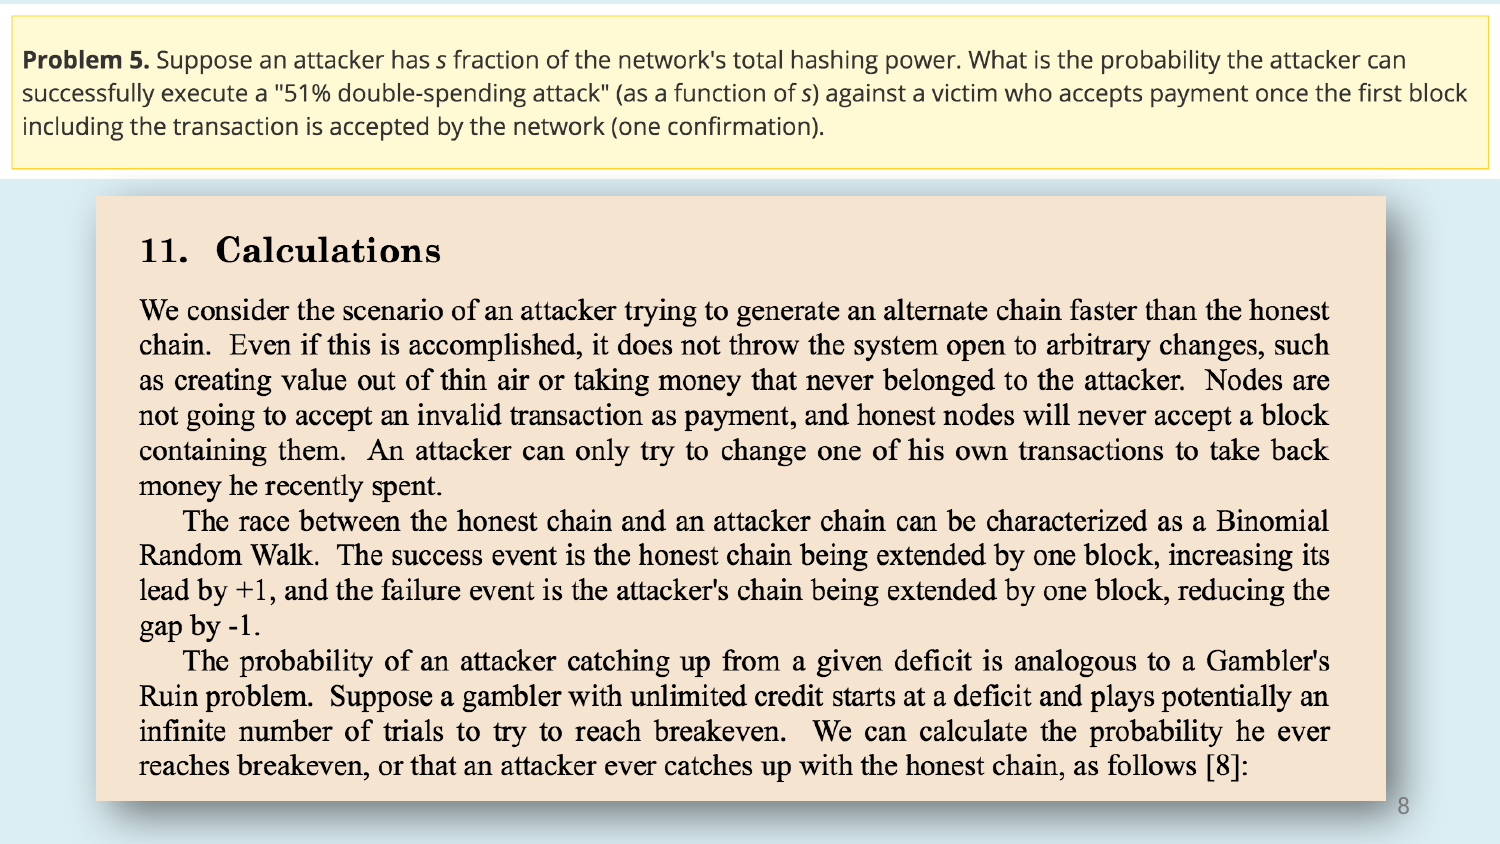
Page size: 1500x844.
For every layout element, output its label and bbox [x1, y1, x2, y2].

picture [95, 195, 1387, 801]
picture [0, 3, 1500, 180]
